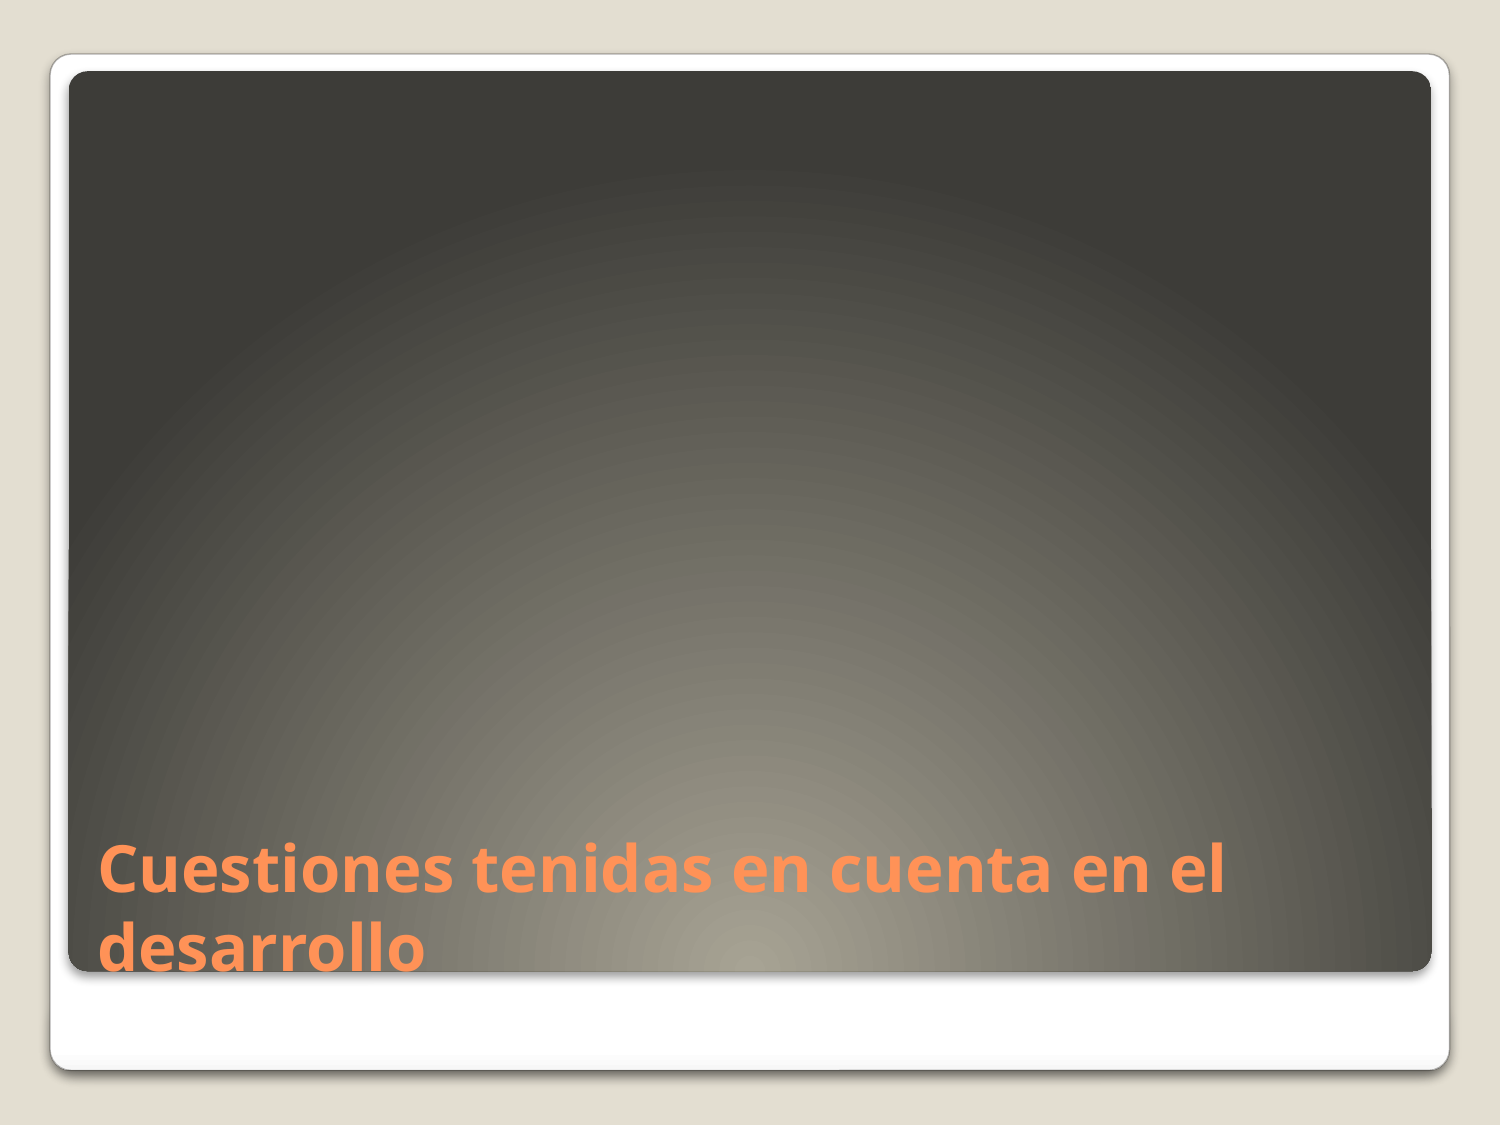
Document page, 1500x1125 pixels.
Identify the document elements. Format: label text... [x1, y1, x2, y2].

title Cuestiones tenidas en cuenta en el desarrollo [82, 818, 1425, 992]
